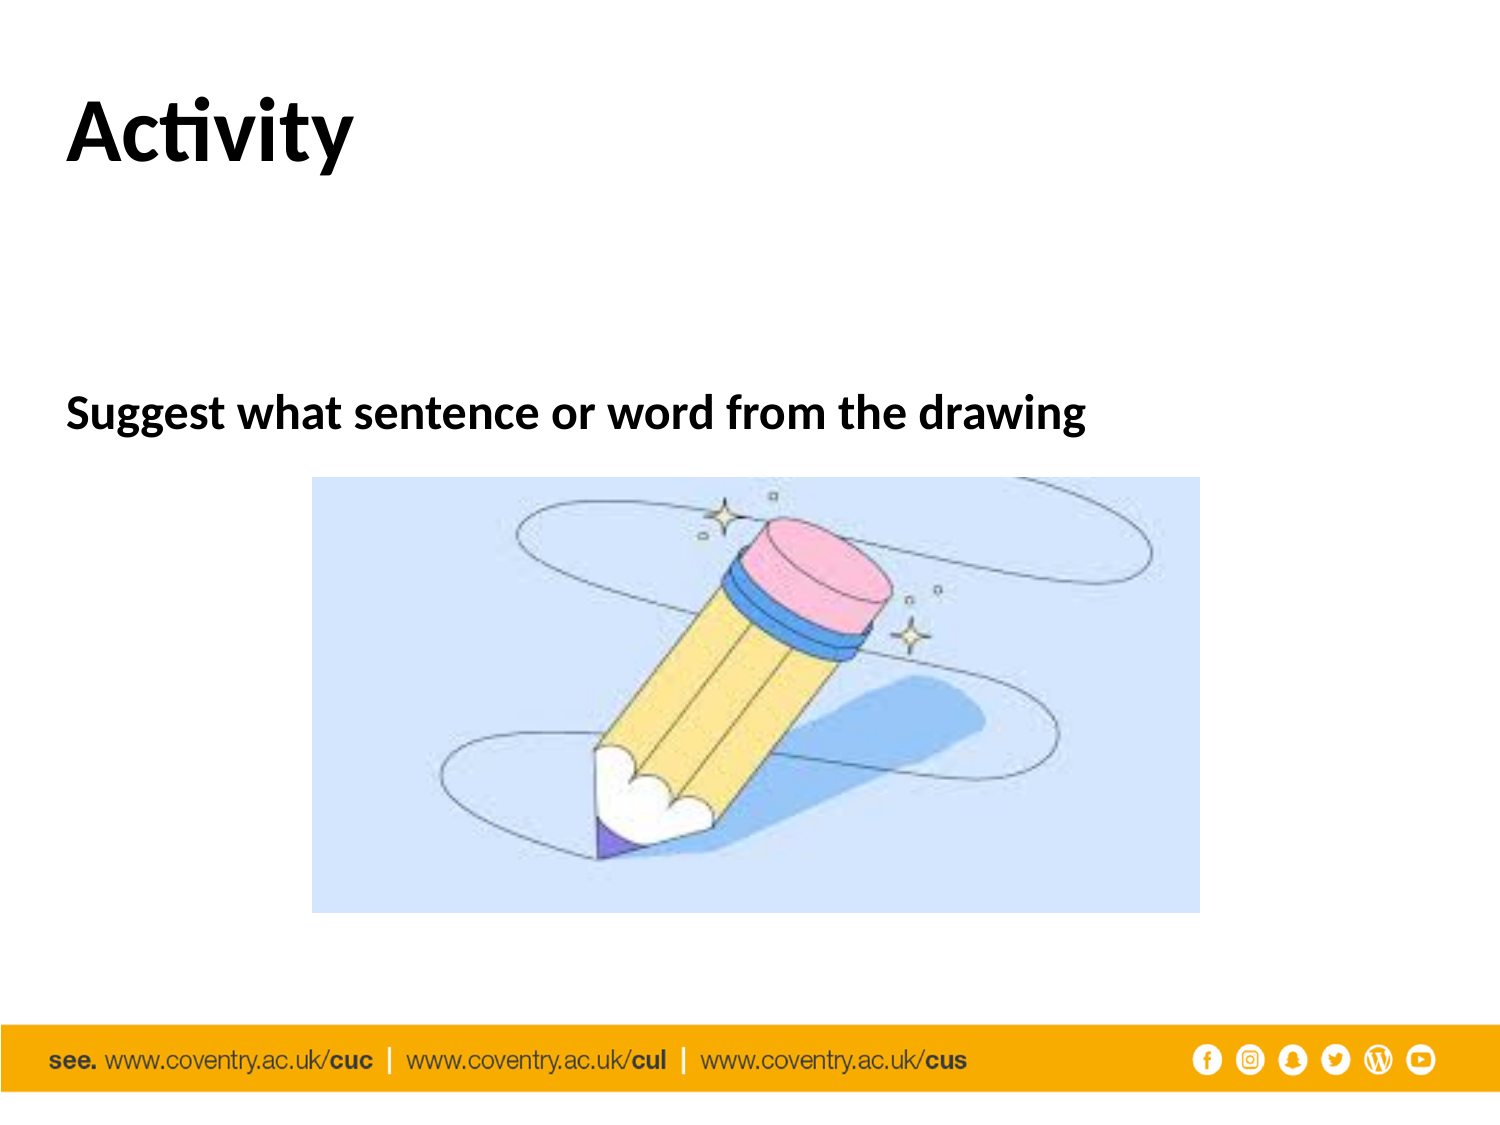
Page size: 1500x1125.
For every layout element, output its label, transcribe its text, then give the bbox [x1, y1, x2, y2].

picture [0, 0, 1500, 1122]
title Activity [66, 69, 1434, 185]
list Suggest what sentence or word from the drawing [66, 299, 1451, 442]
